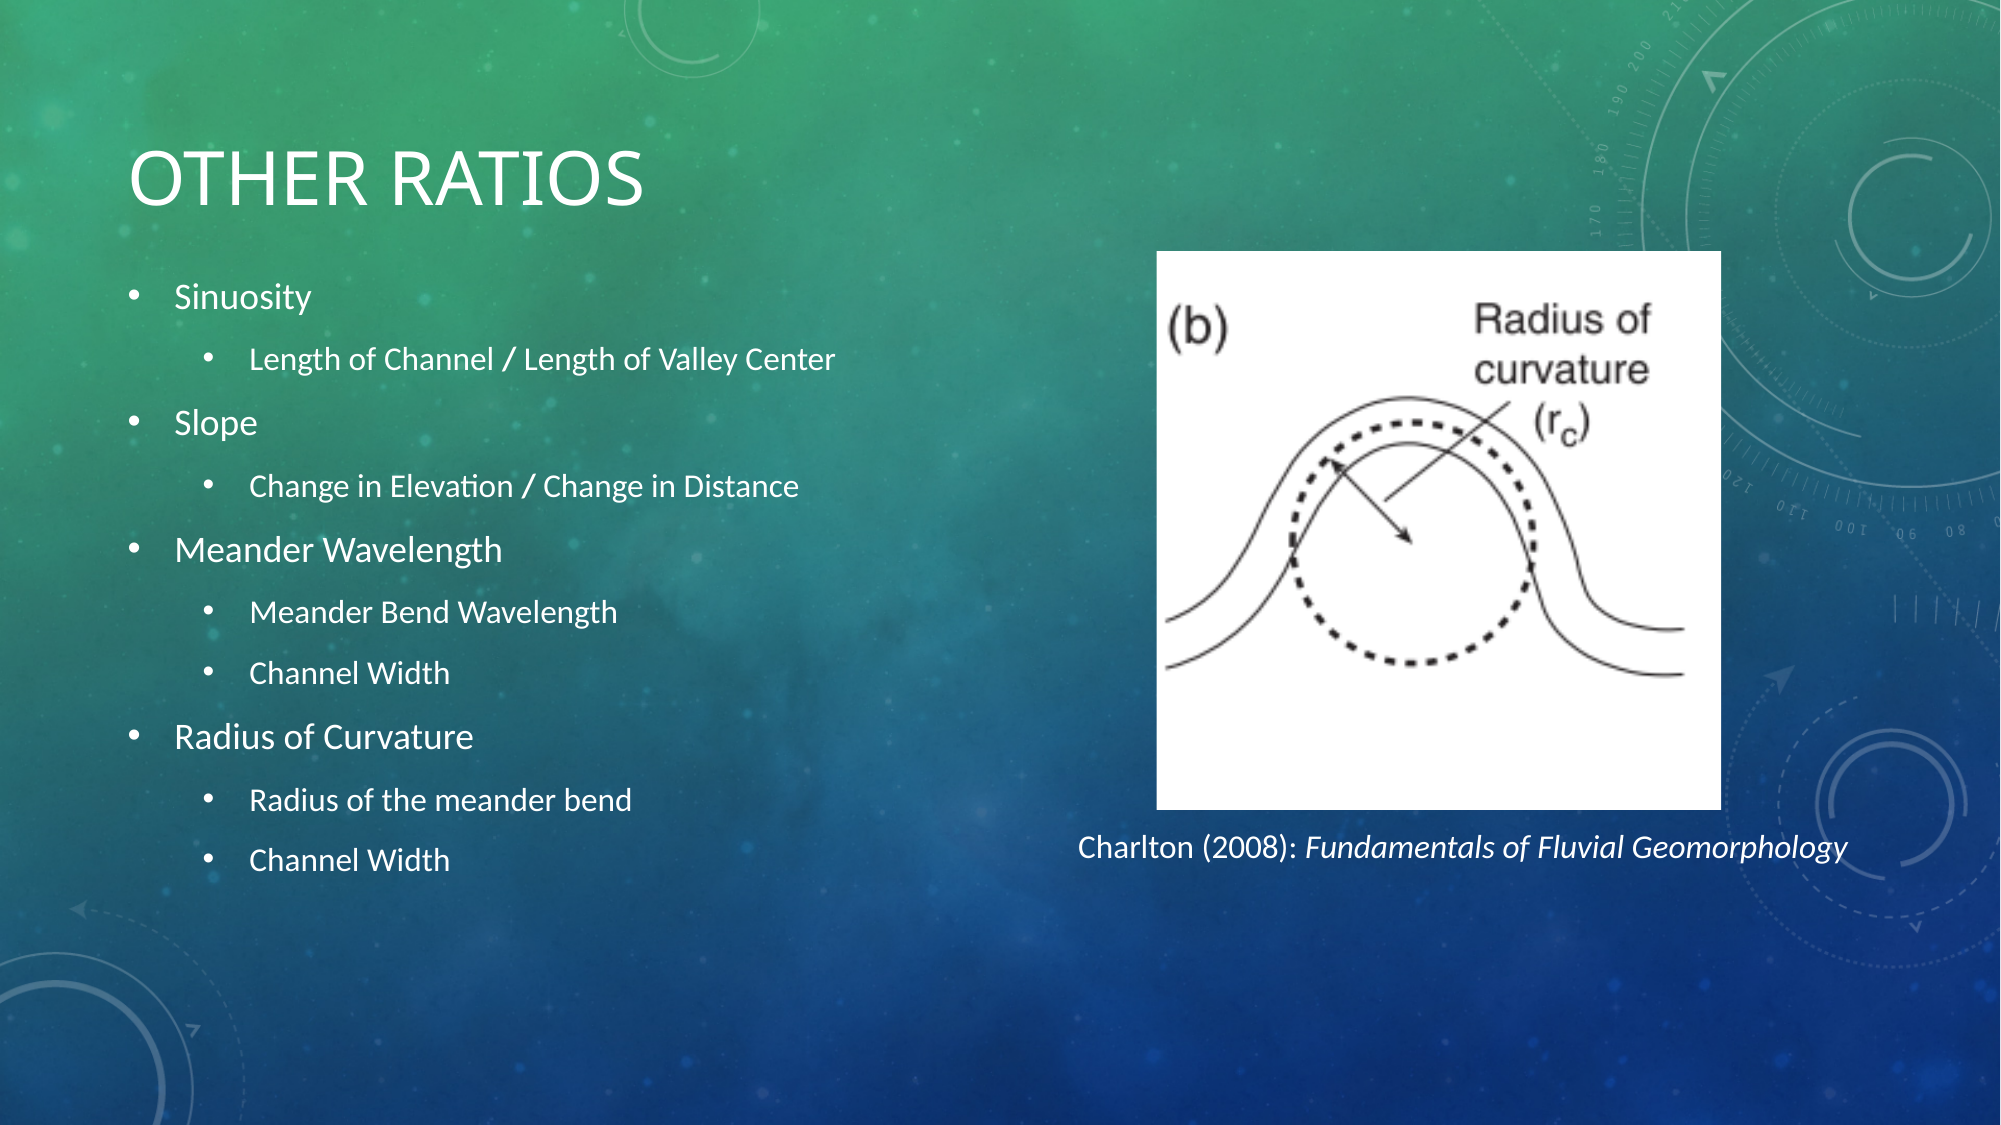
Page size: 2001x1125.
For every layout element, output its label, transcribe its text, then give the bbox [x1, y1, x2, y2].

list Sinuosity Length of Channel / Length of Valley Center Slope Change in Elevation / Change in Distance Meander Wavelength Meander Bend Wavelength Channel Width Radius of Curvature Radius of the meander bend Channel Width [112, 264, 932, 1090]
picture [0, 0, 2001, 1125]
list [1156, 250, 1722, 810]
text_box Charlton (2008): Fundamentals of Fluvial Geomorphology [1063, 818, 1888, 873]
title Other Ratios [112, 99, 1775, 251]
